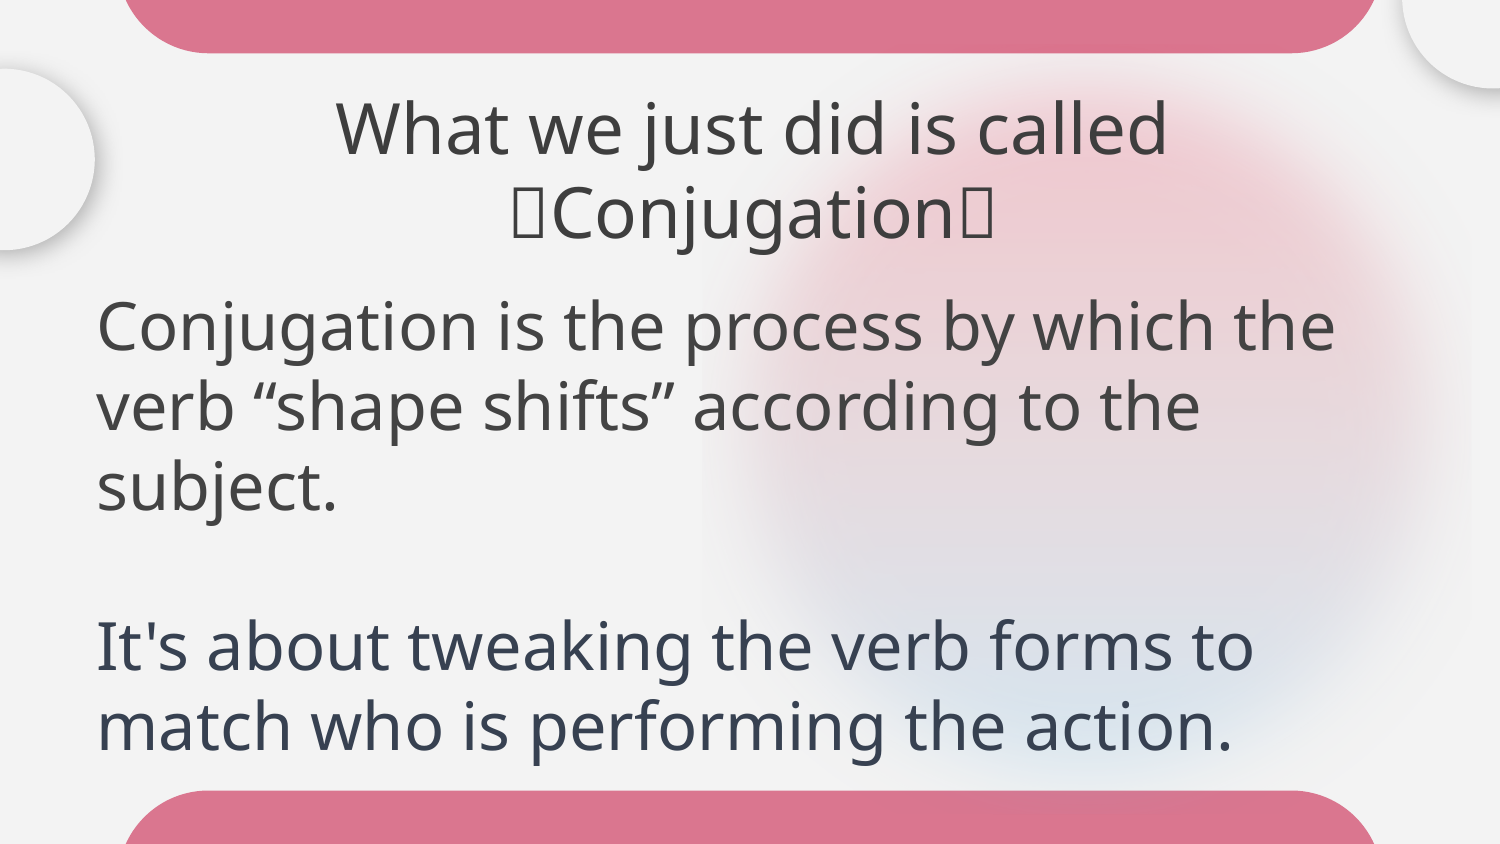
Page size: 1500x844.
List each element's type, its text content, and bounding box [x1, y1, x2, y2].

list Conjugation is the process by which the verb “shape shifts” according to the subject. It's about tweaking the verb forms to match who is performing the action. [81, 277, 1426, 770]
title What we just did is called ✨Conjugation✨ [118, 68, 1389, 278]
